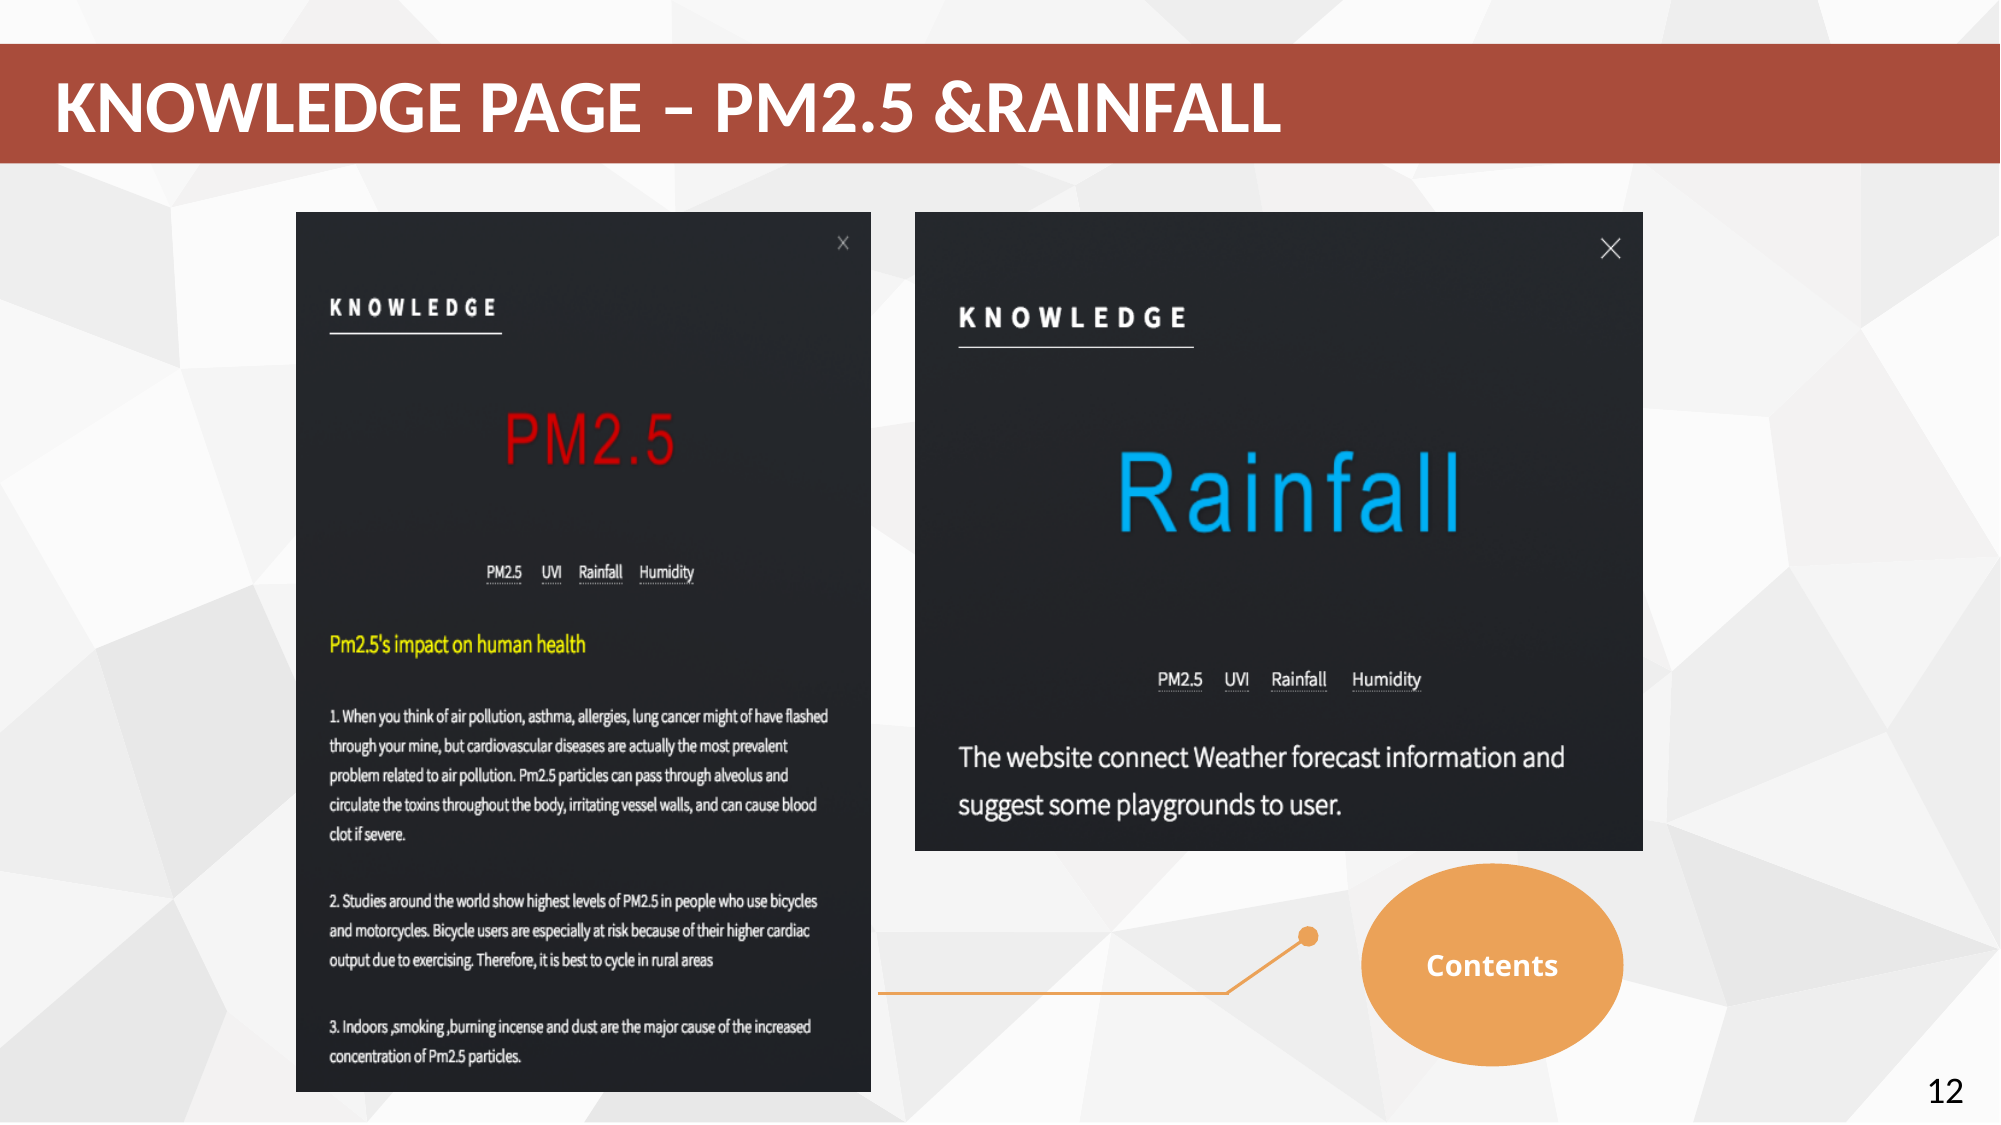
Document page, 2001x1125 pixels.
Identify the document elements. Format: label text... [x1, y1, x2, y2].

picture [915, 212, 1643, 851]
text_box [0, 43, 2000, 164]
text_box KNOWLEDGE PAGE – PM2.5 &RAINFALL [40, 50, 1800, 156]
text_box 12 [1911, 1058, 1980, 1118]
text_box Contents [1362, 864, 1623, 1066]
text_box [877, 936, 1309, 994]
picture [296, 212, 871, 1092]
